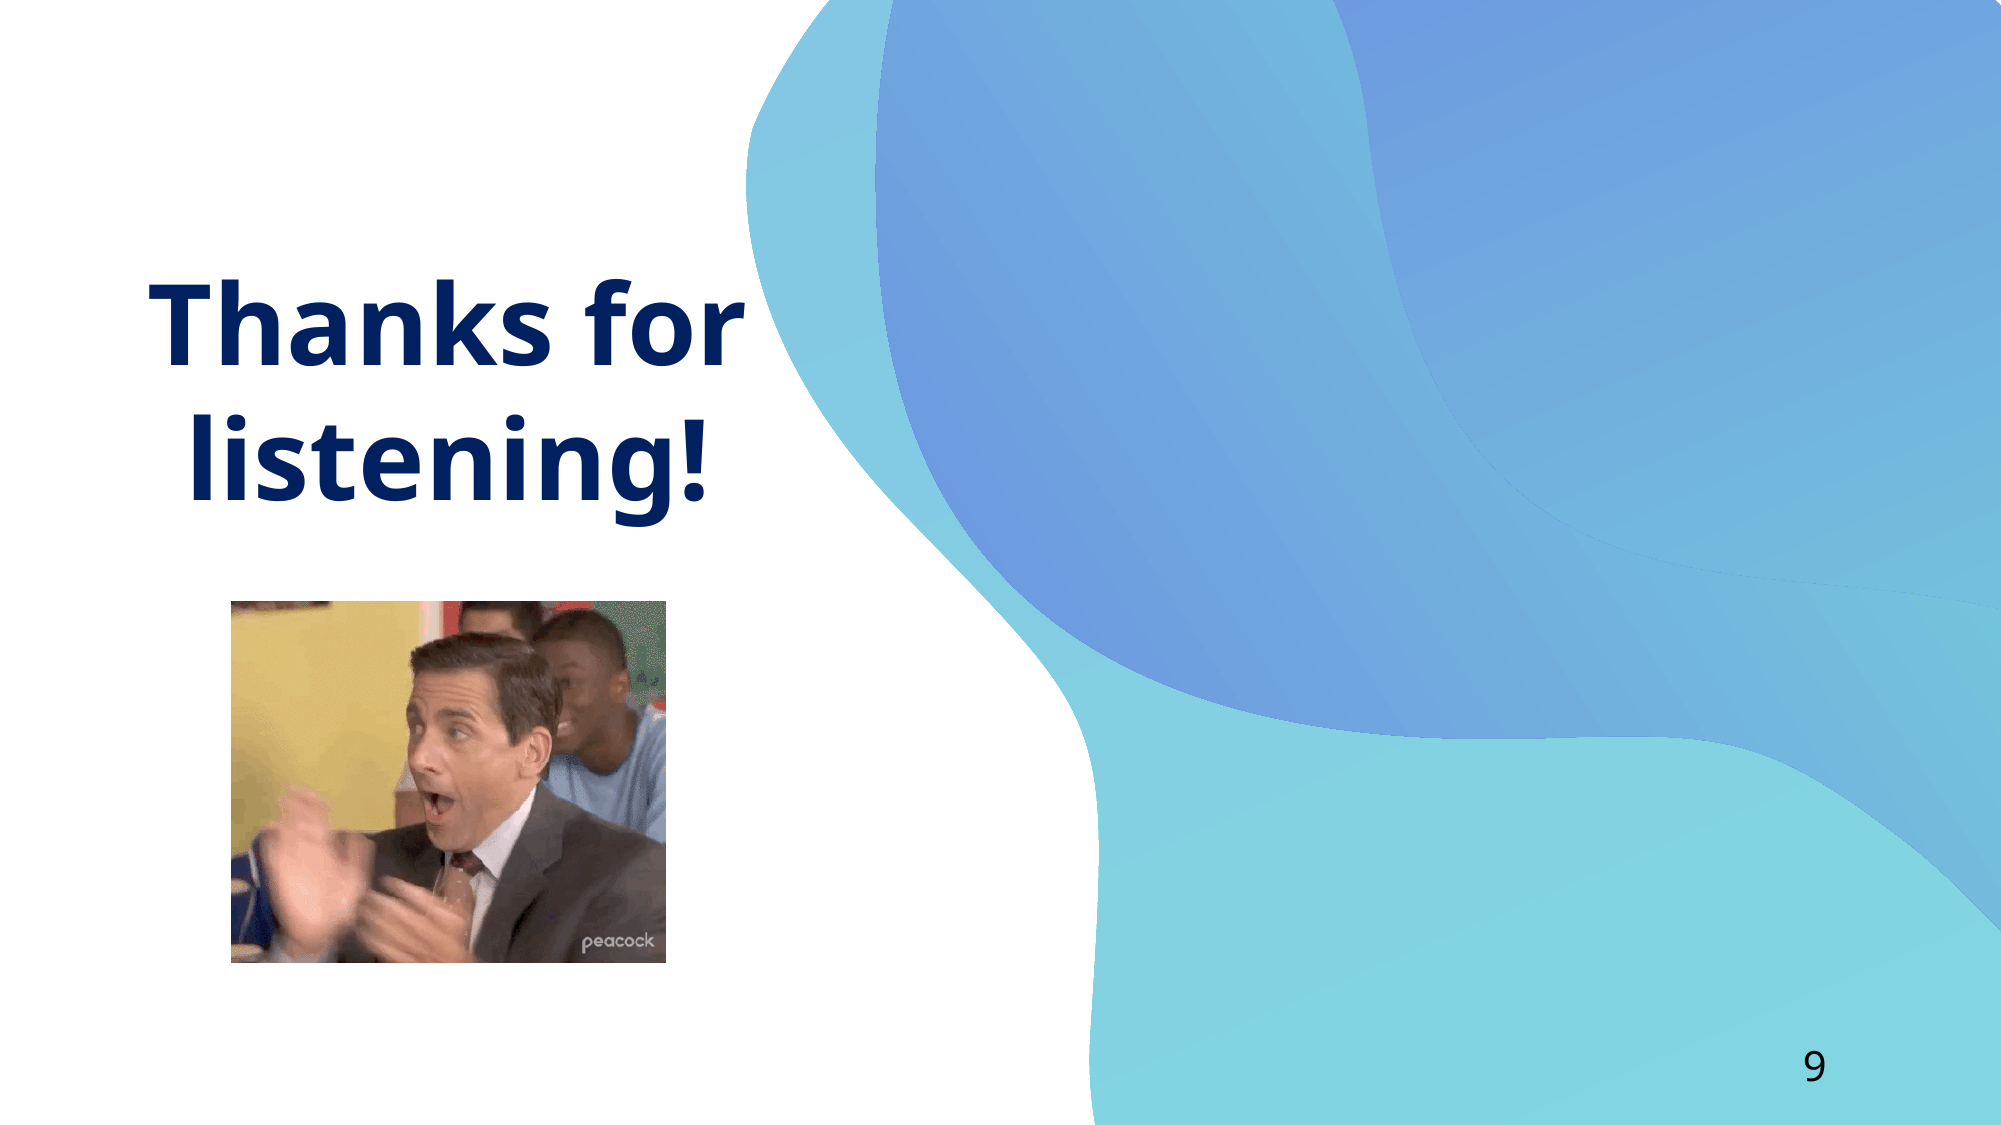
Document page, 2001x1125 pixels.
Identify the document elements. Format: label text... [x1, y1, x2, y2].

picture [230, 601, 666, 964]
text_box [494, 0, 2000, 1125]
text_box Thanks for listening! [52, 252, 487, 523]
